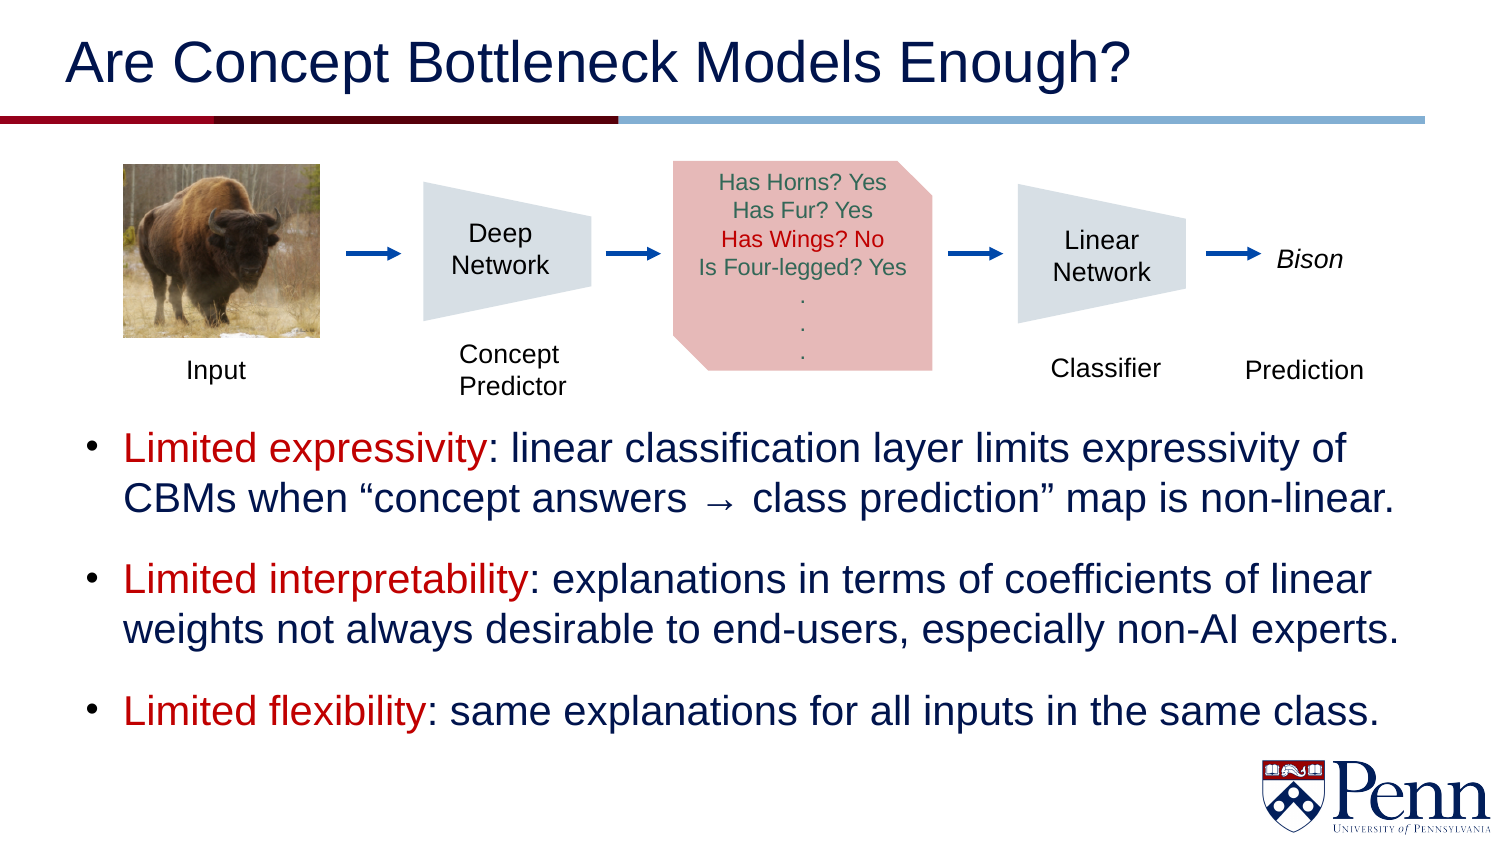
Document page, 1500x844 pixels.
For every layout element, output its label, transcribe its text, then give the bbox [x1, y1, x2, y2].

list Limited expressivity: linear classification layer limits expressivity of CBMs when “concept answers → class prediction” map is non-linear. Limited interpretability: explanations in terms of coefficients of linear weights not always desirable to end-users, especially non-AI experts. Limited flexibility: same explanations for all inputs in the same class. [70, 413, 1421, 755]
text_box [115, 159, 1391, 400]
picture [1261, 759, 1491, 835]
title Are Concept Bottleneck Models Enough? [50, 2, 1401, 117]
